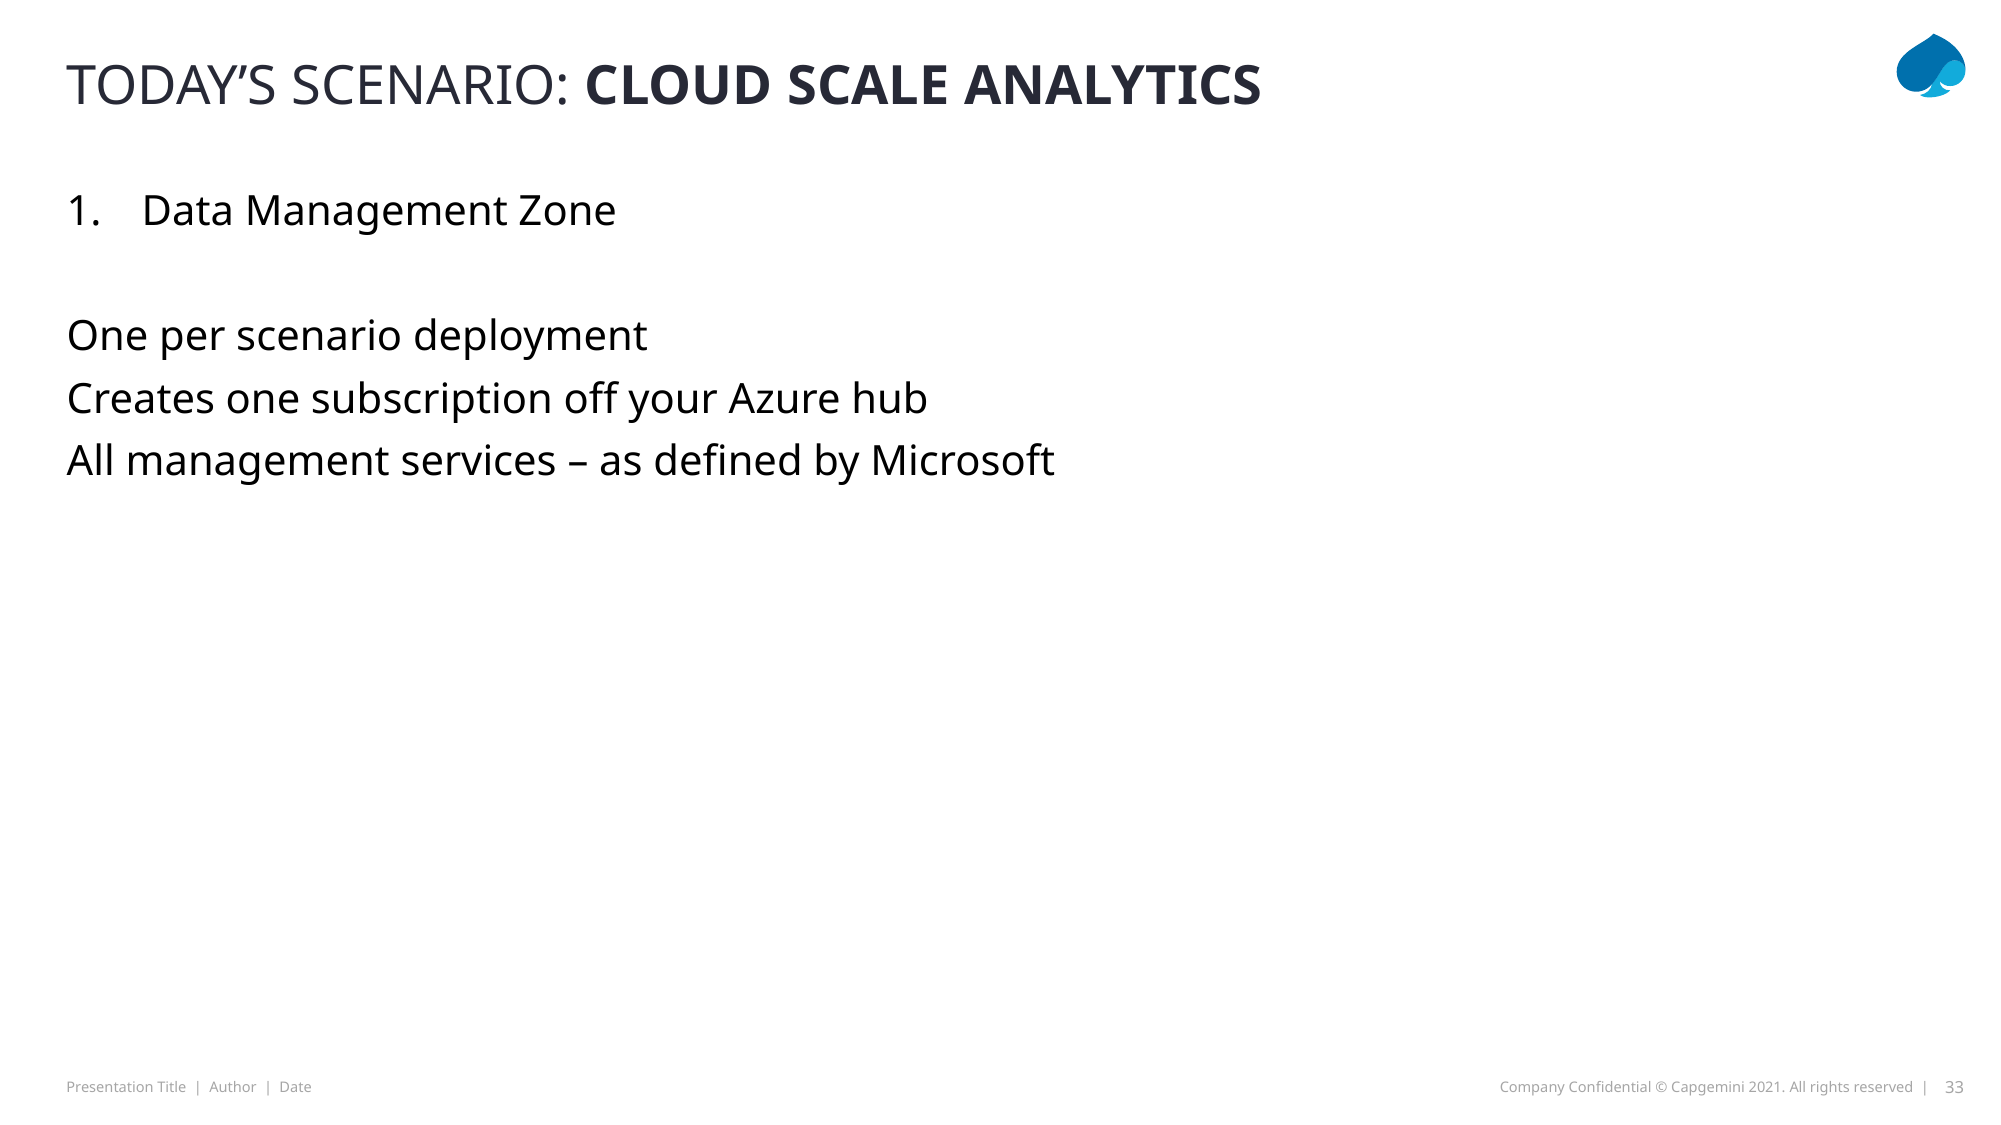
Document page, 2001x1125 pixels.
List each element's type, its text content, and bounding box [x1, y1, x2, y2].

title TODAY’s Scenario: Cloud scale analytics [66, 63, 1863, 182]
list Data Management Zone One per scenario deployment Creates one subscription off your Azure hub All management services – as defined by Microsoft [66, 184, 1934, 1008]
